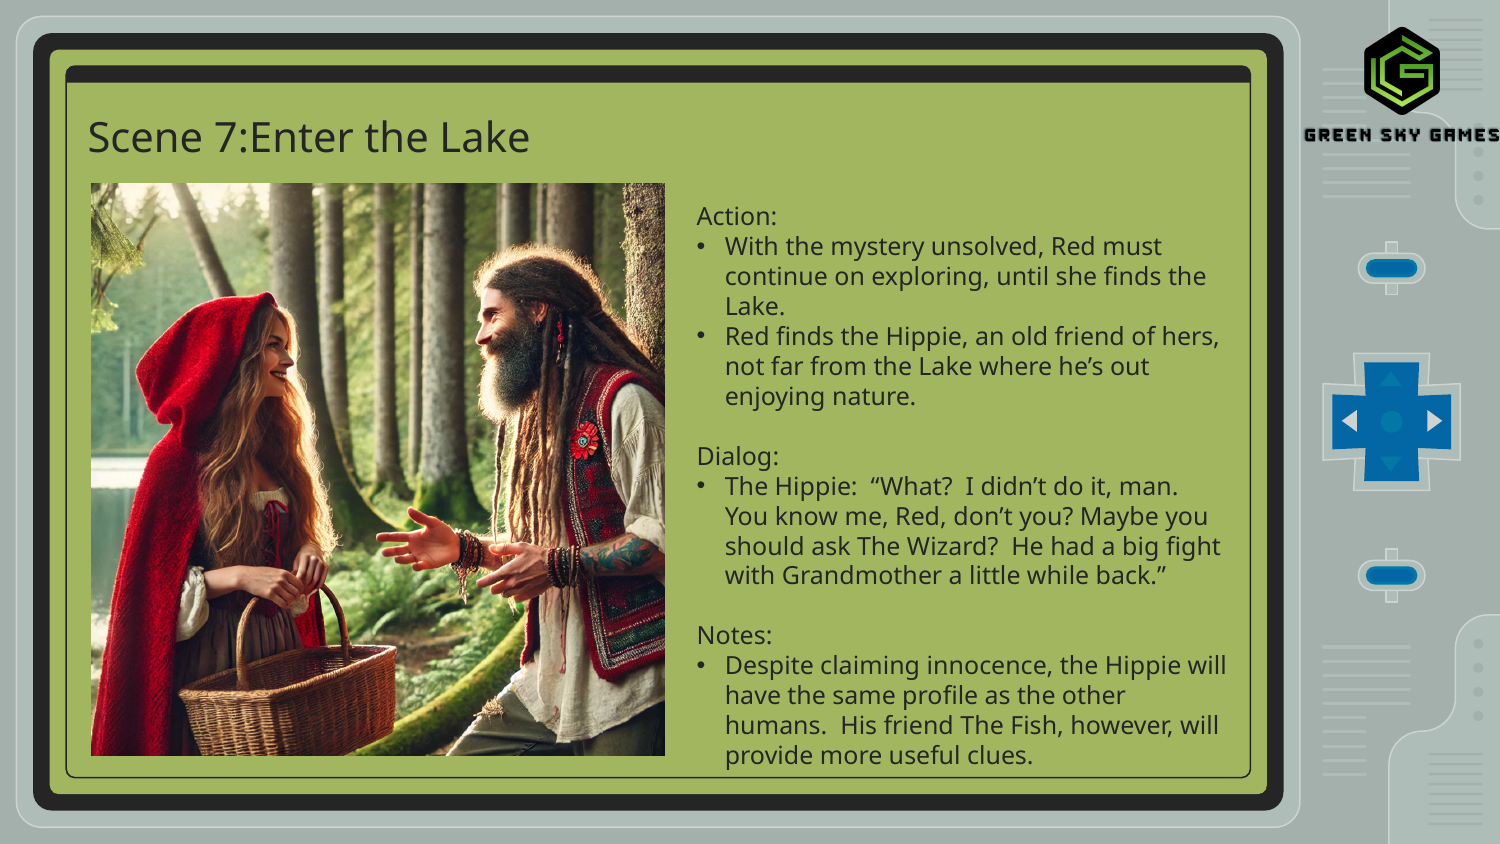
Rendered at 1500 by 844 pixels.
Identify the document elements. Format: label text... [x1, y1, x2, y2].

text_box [1322, 353, 1461, 491]
picture [91, 182, 665, 757]
picture [1285, 0, 1500, 184]
list Action: With the mystery unsolved, Red must continue on exploring, until she finds the Lake. Red finds the Hippie, an old friend of hers, not far from the Lake where he’s out enjoying nature. Dialog: The Hippie: “What? I didn’t do it, man. You know me, Red, don’t you? Maybe you should ask The Wizard? He had a big fight with Grandmother a little while back.” Notes: Despite claiming innocence, the Hippie will have the same profile as the other humans. His friend The Fish, however, will provide more useful clues. [681, 185, 1245, 756]
title Scene 7:Enter the Lake [72, 95, 1232, 171]
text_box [1358, 548, 1426, 603]
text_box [1358, 241, 1426, 295]
